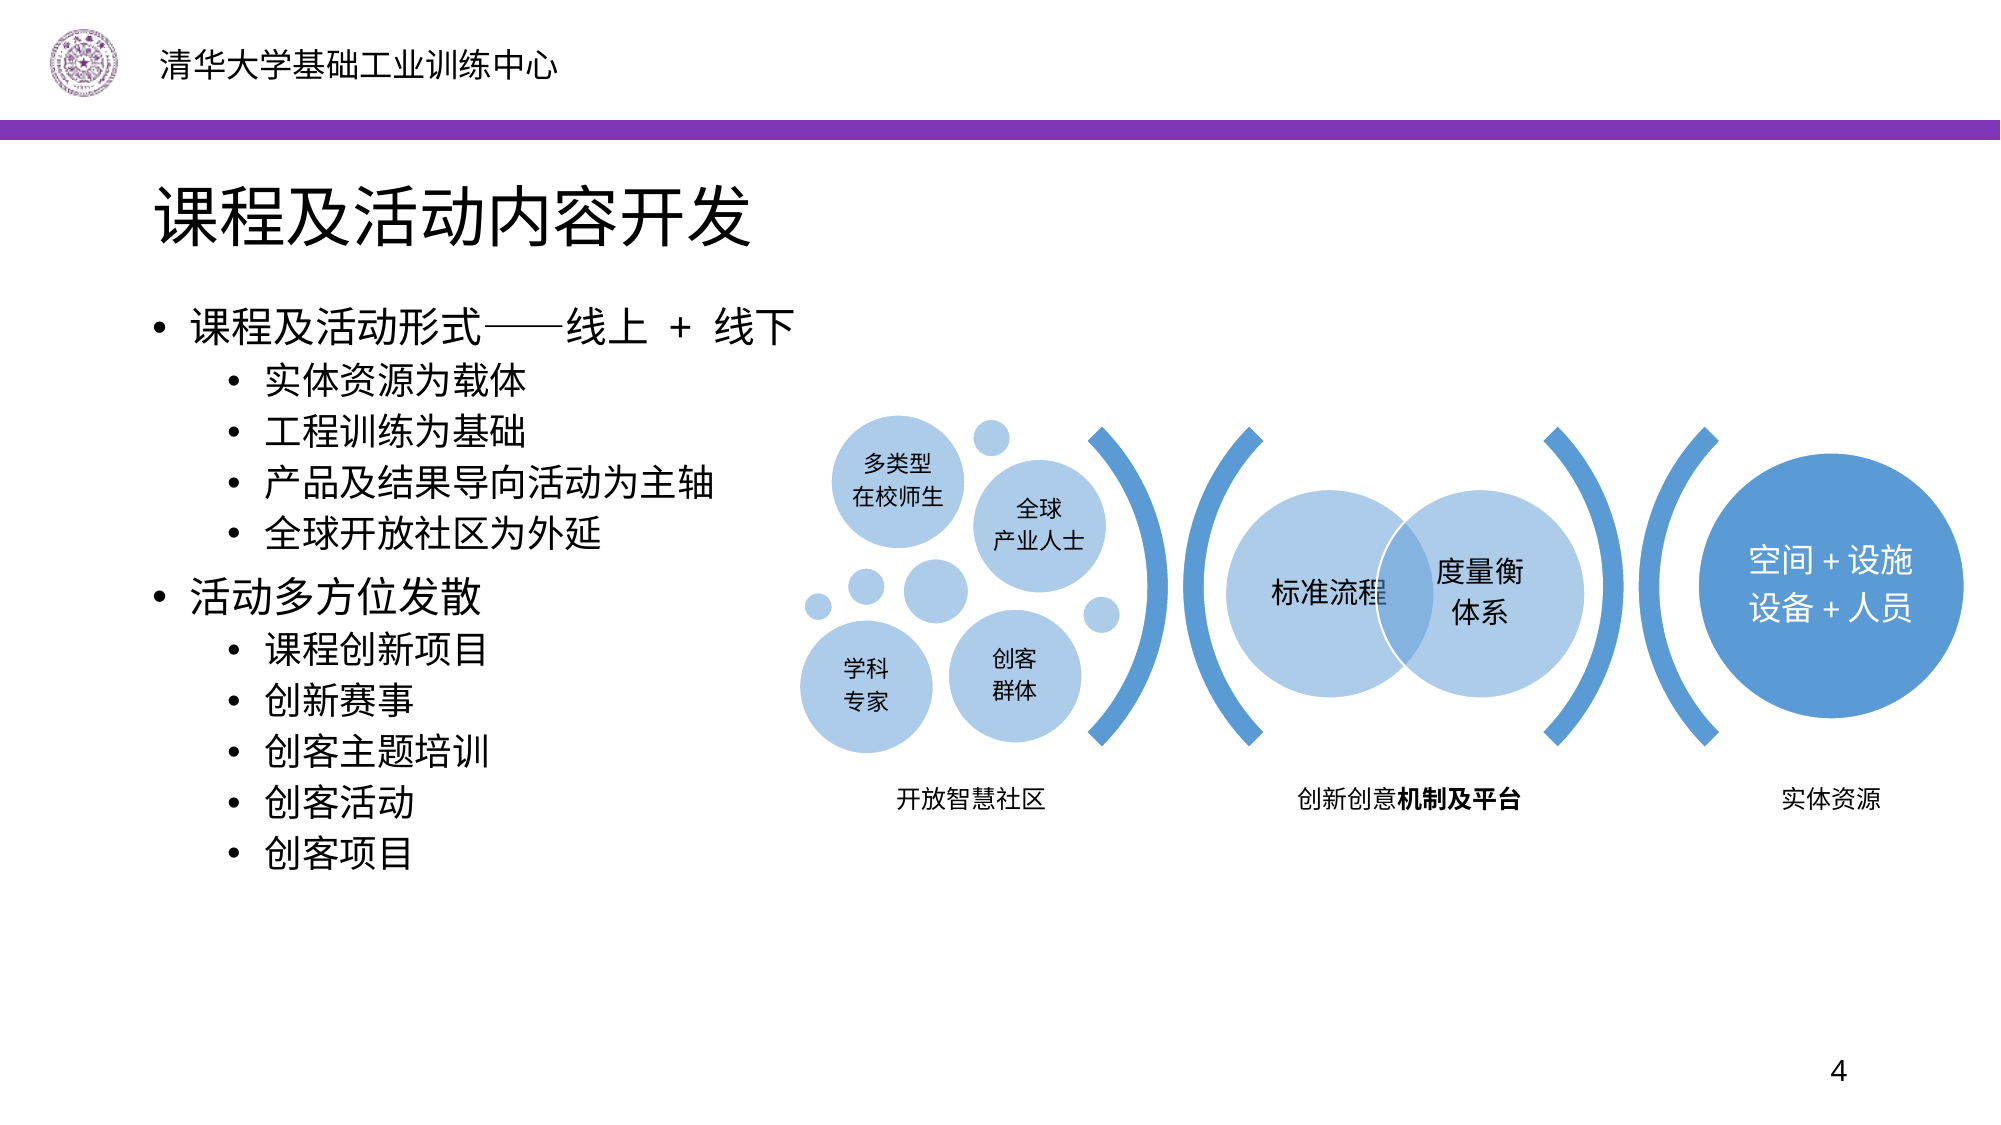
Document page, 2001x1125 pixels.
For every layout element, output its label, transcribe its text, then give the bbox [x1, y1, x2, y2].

title 课程及活动内容开发 [137, 140, 1863, 299]
picture [50, 29, 118, 97]
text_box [711, 166, 2000, 1038]
slide_number 4 [1412, 1042, 1863, 1103]
list 课程及活动形式——线上 + 线下 实体资源为载体 工程训练为基础 产品及结果导向活动为主轴 全球开放社区为外延 活动多方位发散 课程创新项目 创新赛事 创客主题培训 创客活动 创客项目 [137, 299, 711, 1014]
